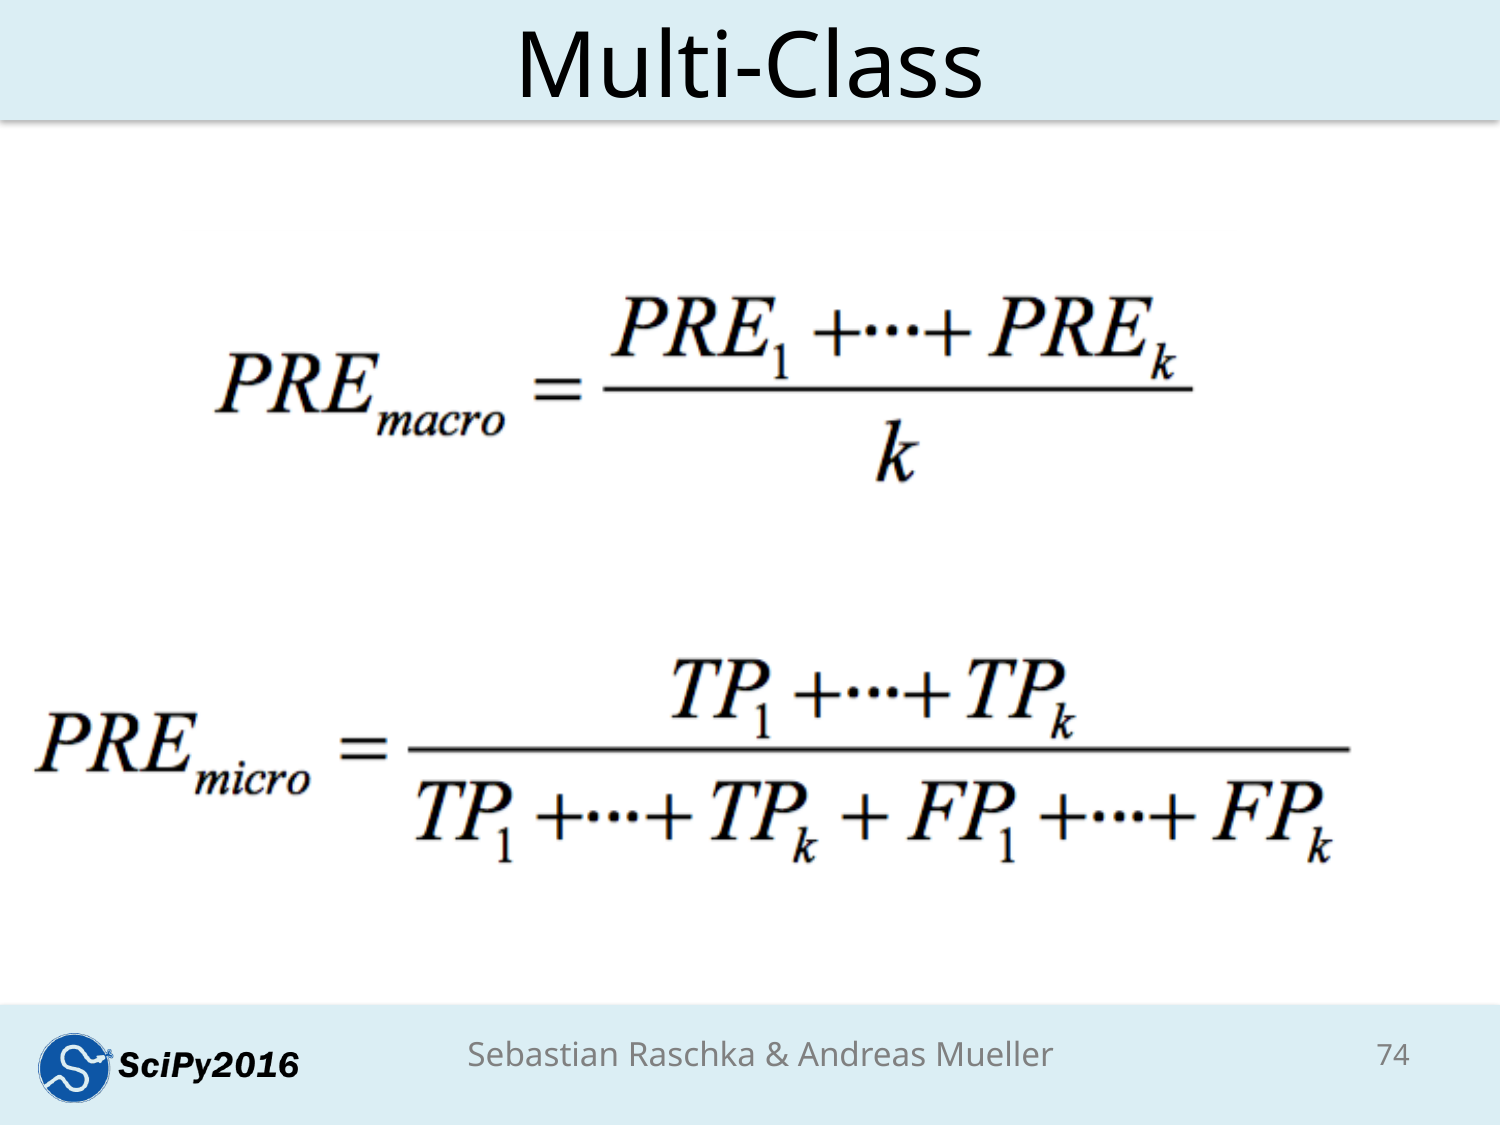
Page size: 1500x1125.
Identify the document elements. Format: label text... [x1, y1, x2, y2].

picture [0, 567, 1500, 901]
picture [182, 228, 1238, 517]
picture [38, 1033, 299, 1103]
title Multi-Class [75, 0, 1425, 155]
slide_number 74 [1352, 1026, 1425, 1087]
